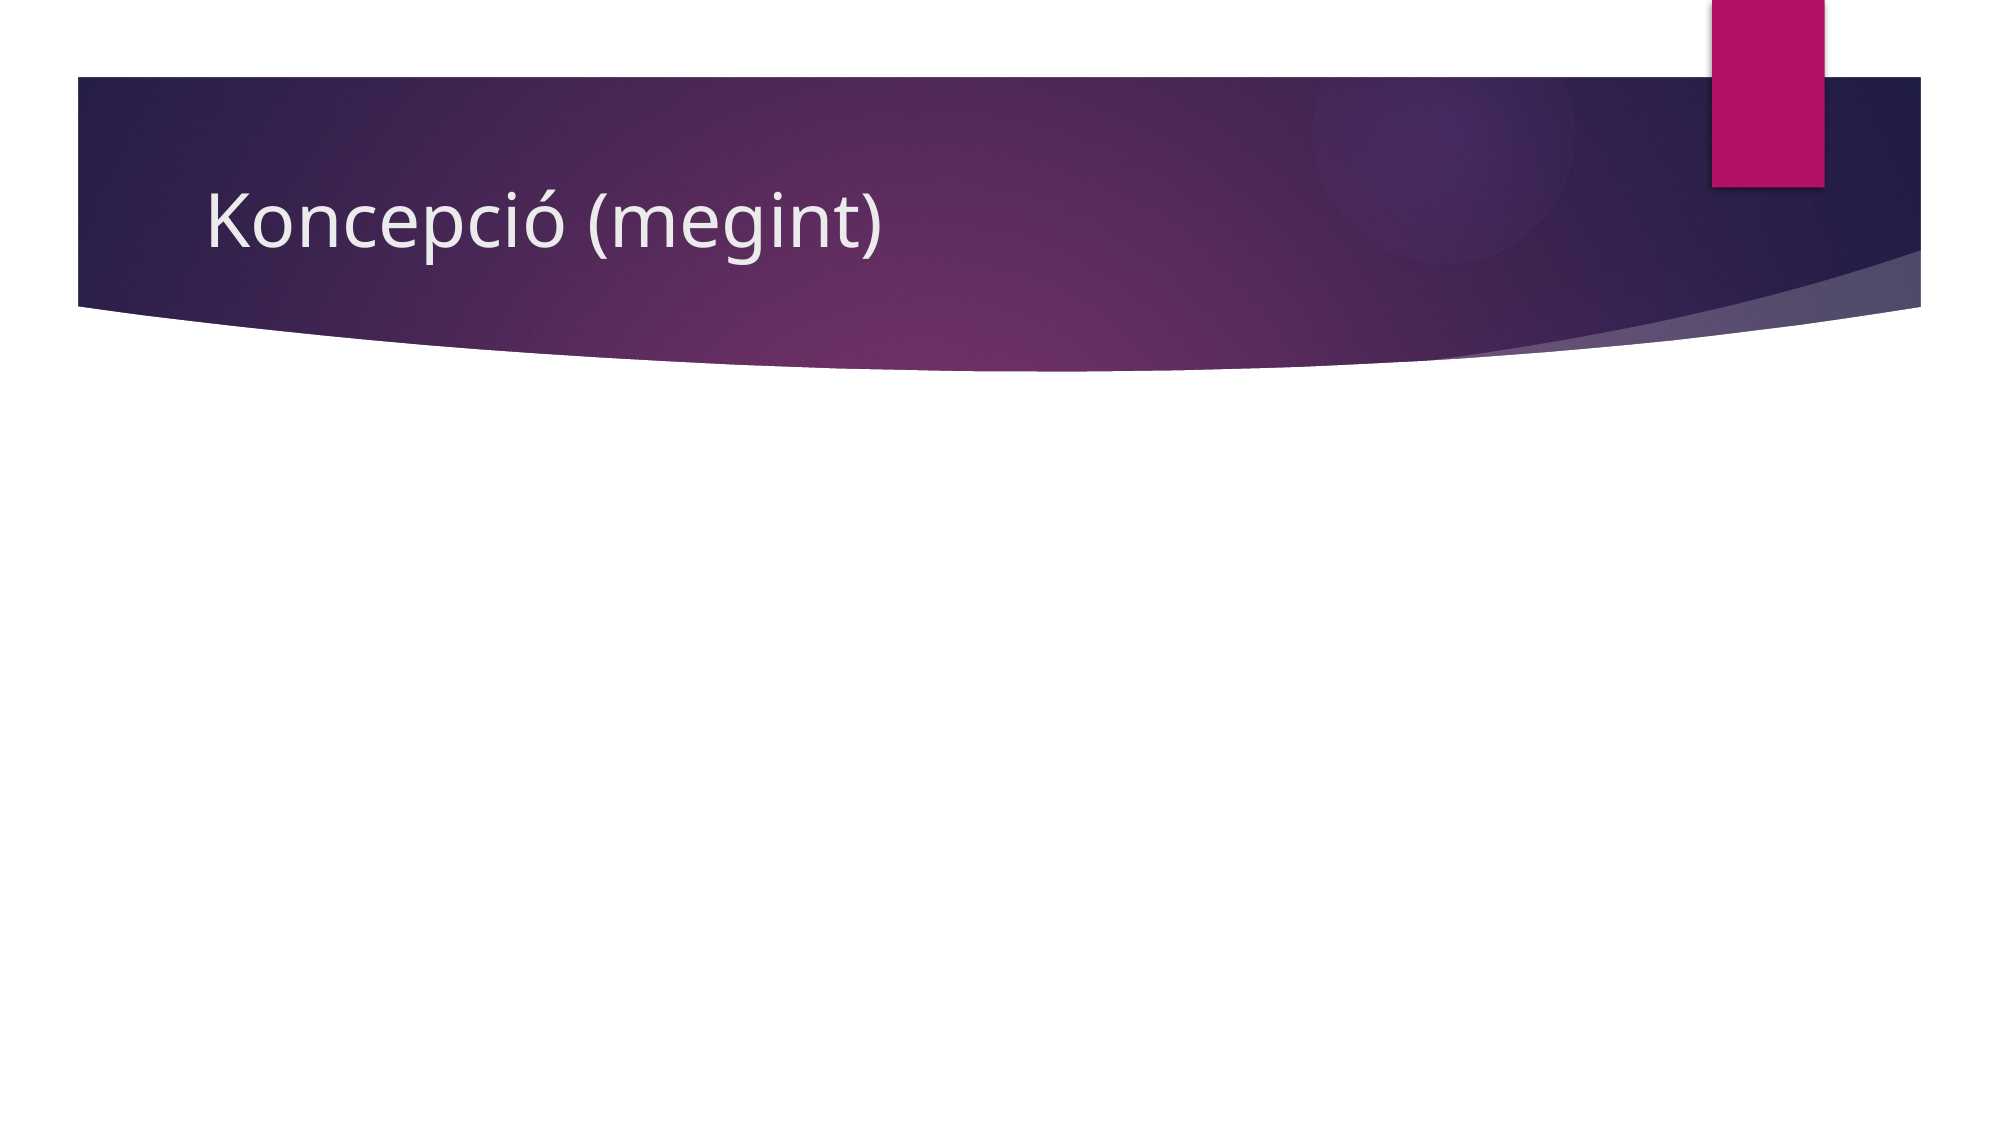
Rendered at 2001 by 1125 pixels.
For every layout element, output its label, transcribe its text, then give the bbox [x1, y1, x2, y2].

title Koncepció (megint) [189, 159, 1627, 276]
